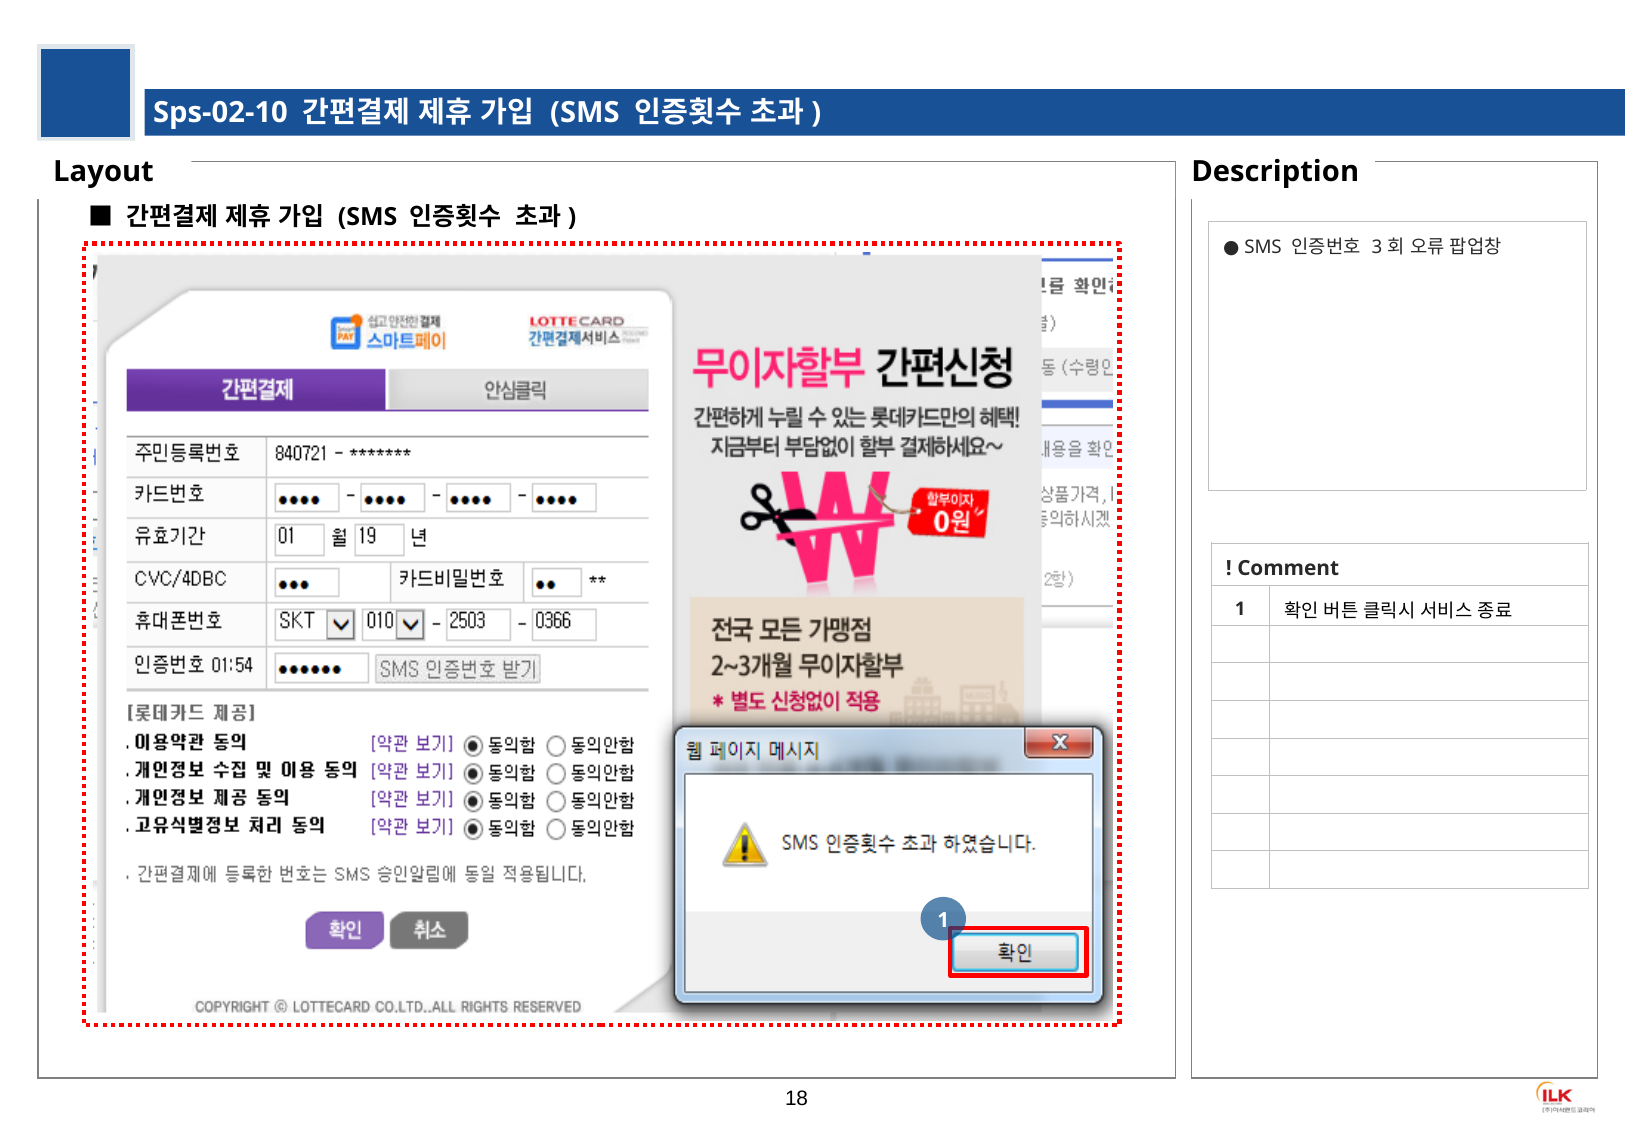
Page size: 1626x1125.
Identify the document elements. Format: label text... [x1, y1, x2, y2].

picture [93, 252, 1114, 1022]
table_cell [1270, 663, 1588, 700]
table_cell [1270, 739, 1588, 775]
table_cell [1212, 851, 1269, 888]
table_cell [1270, 851, 1588, 888]
table_header ! Comment [1212, 544, 1588, 585]
picture [1532, 1079, 1598, 1115]
table_cell [1212, 626, 1269, 662]
table_cell [1270, 626, 1588, 662]
table_cell 확인 버튼 클릭시 서비스 종료 [1270, 586, 1588, 625]
table_cell [1212, 663, 1269, 700]
table_header ● SMS 인증번호 3회 오류 팝업창 [1209, 222, 1586, 490]
table_cell [1212, 776, 1269, 813]
table_cell [1212, 701, 1269, 738]
table_cell [1212, 739, 1269, 775]
text_box ■ 간편결제 제휴 가입 (SMS 인증횟수 초과) [72, 185, 1131, 246]
table_cell [1270, 701, 1588, 738]
table_cell [1270, 814, 1588, 850]
table_cell [1212, 814, 1269, 850]
table_cell 1 [1212, 586, 1269, 625]
table_cell [1270, 776, 1588, 813]
text_box Sps-02-10 간편결제 제휴 가입 (SMS 인증횟수 초과) [153, 93, 1622, 129]
